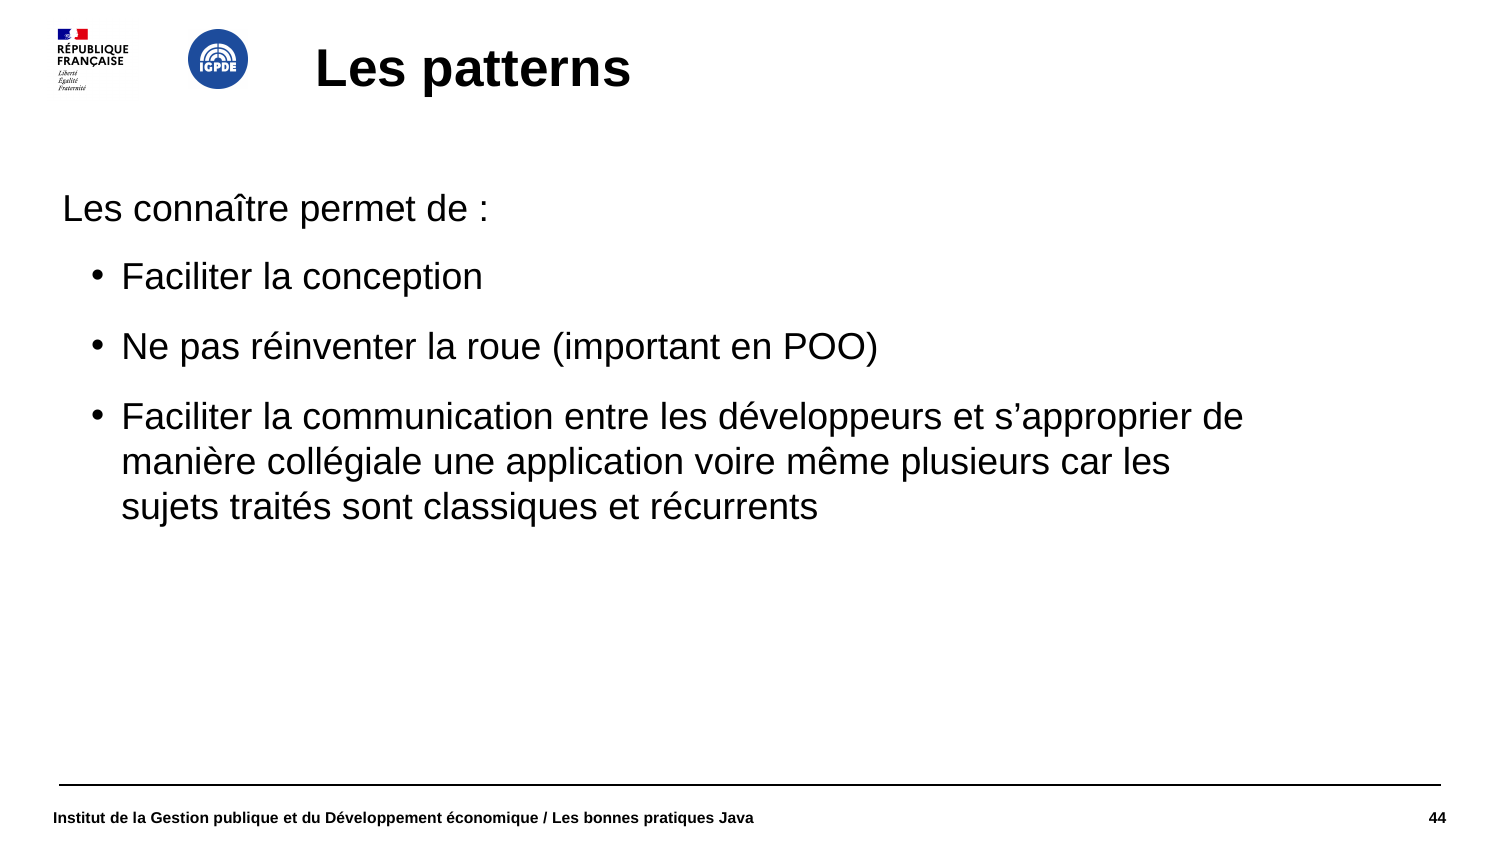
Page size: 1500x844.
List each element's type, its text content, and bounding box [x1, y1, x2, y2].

footer Institut de la Gestion publique et du Développement économique / Les bonnes pratiques Java [53, 787, 780, 844]
title Les patterns [315, 40, 1275, 113]
slide_number 44 [1224, 787, 1447, 844]
picture [47, 18, 139, 101]
picture [188, 29, 248, 89]
list Les connaître permet de : Faciliter la conception Ne pas réinventer la roue (important en POO) Faciliter la communication entre les développeurs et s’approprier de manière collégiale une application voire même plusieurs car les sujets traités sont classiques et récurrents [62, 184, 1279, 712]
